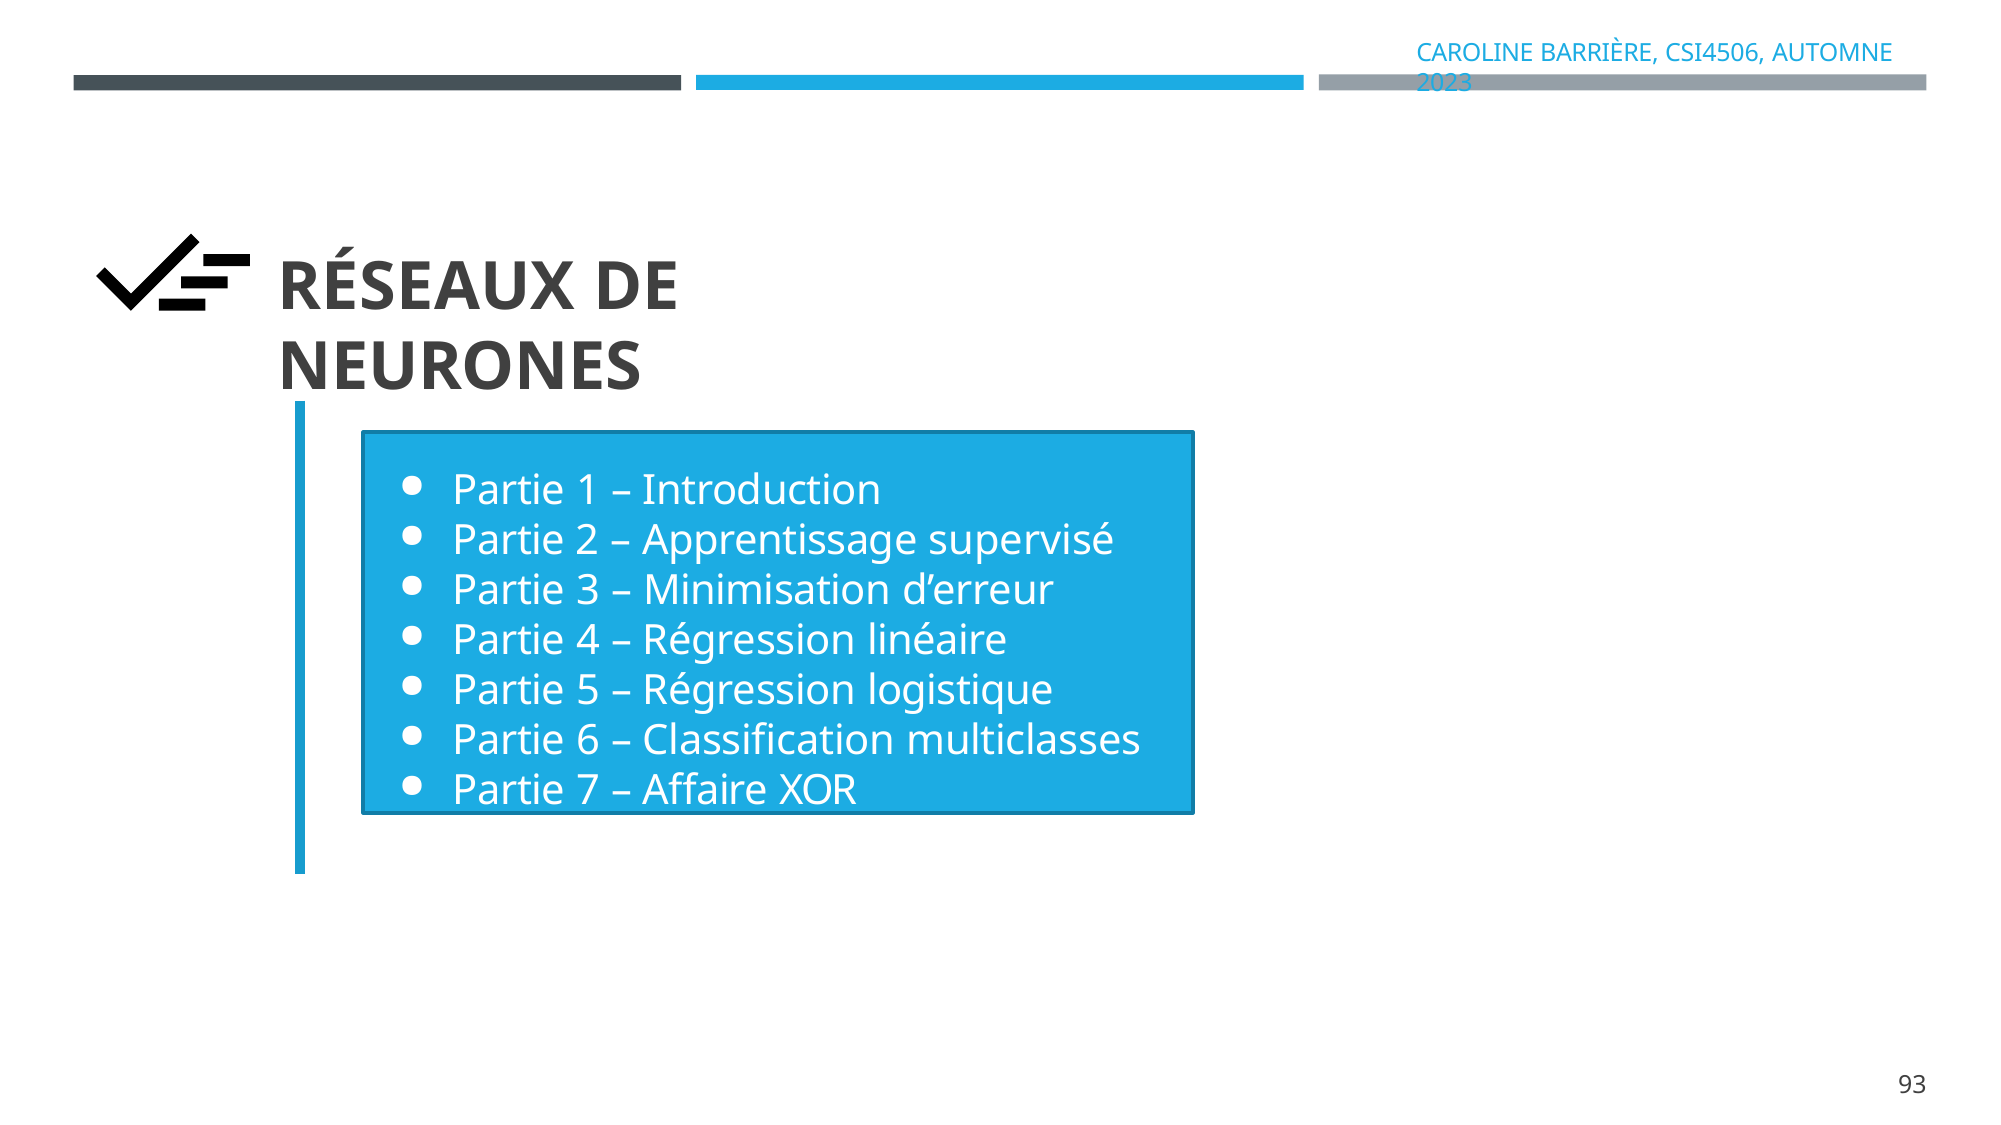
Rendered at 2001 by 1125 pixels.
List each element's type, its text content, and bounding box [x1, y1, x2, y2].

text_box CAROLINE BARRIÈRE, CSI4506, AUTOMNE 2023 [1414, 34, 1929, 97]
text_box [96, 233, 200, 311]
text_box Partie 1 – Introduction Partie 2 – Apprentissage supervisé Partie 3 – Minimisation d’erreur Partie 4 – Régression linéaire Partie 5 – Régression logistique Partie 6 – Classification multiclasses Partie 7 – Affaire XOR [363, 432, 1193, 813]
slide_number 93 [1891, 1061, 1934, 1125]
text_box [181, 276, 228, 289]
text_box [158, 298, 206, 311]
title RÉSEAUX DE NEURONES [275, 241, 1005, 432]
text_box [203, 254, 250, 267]
